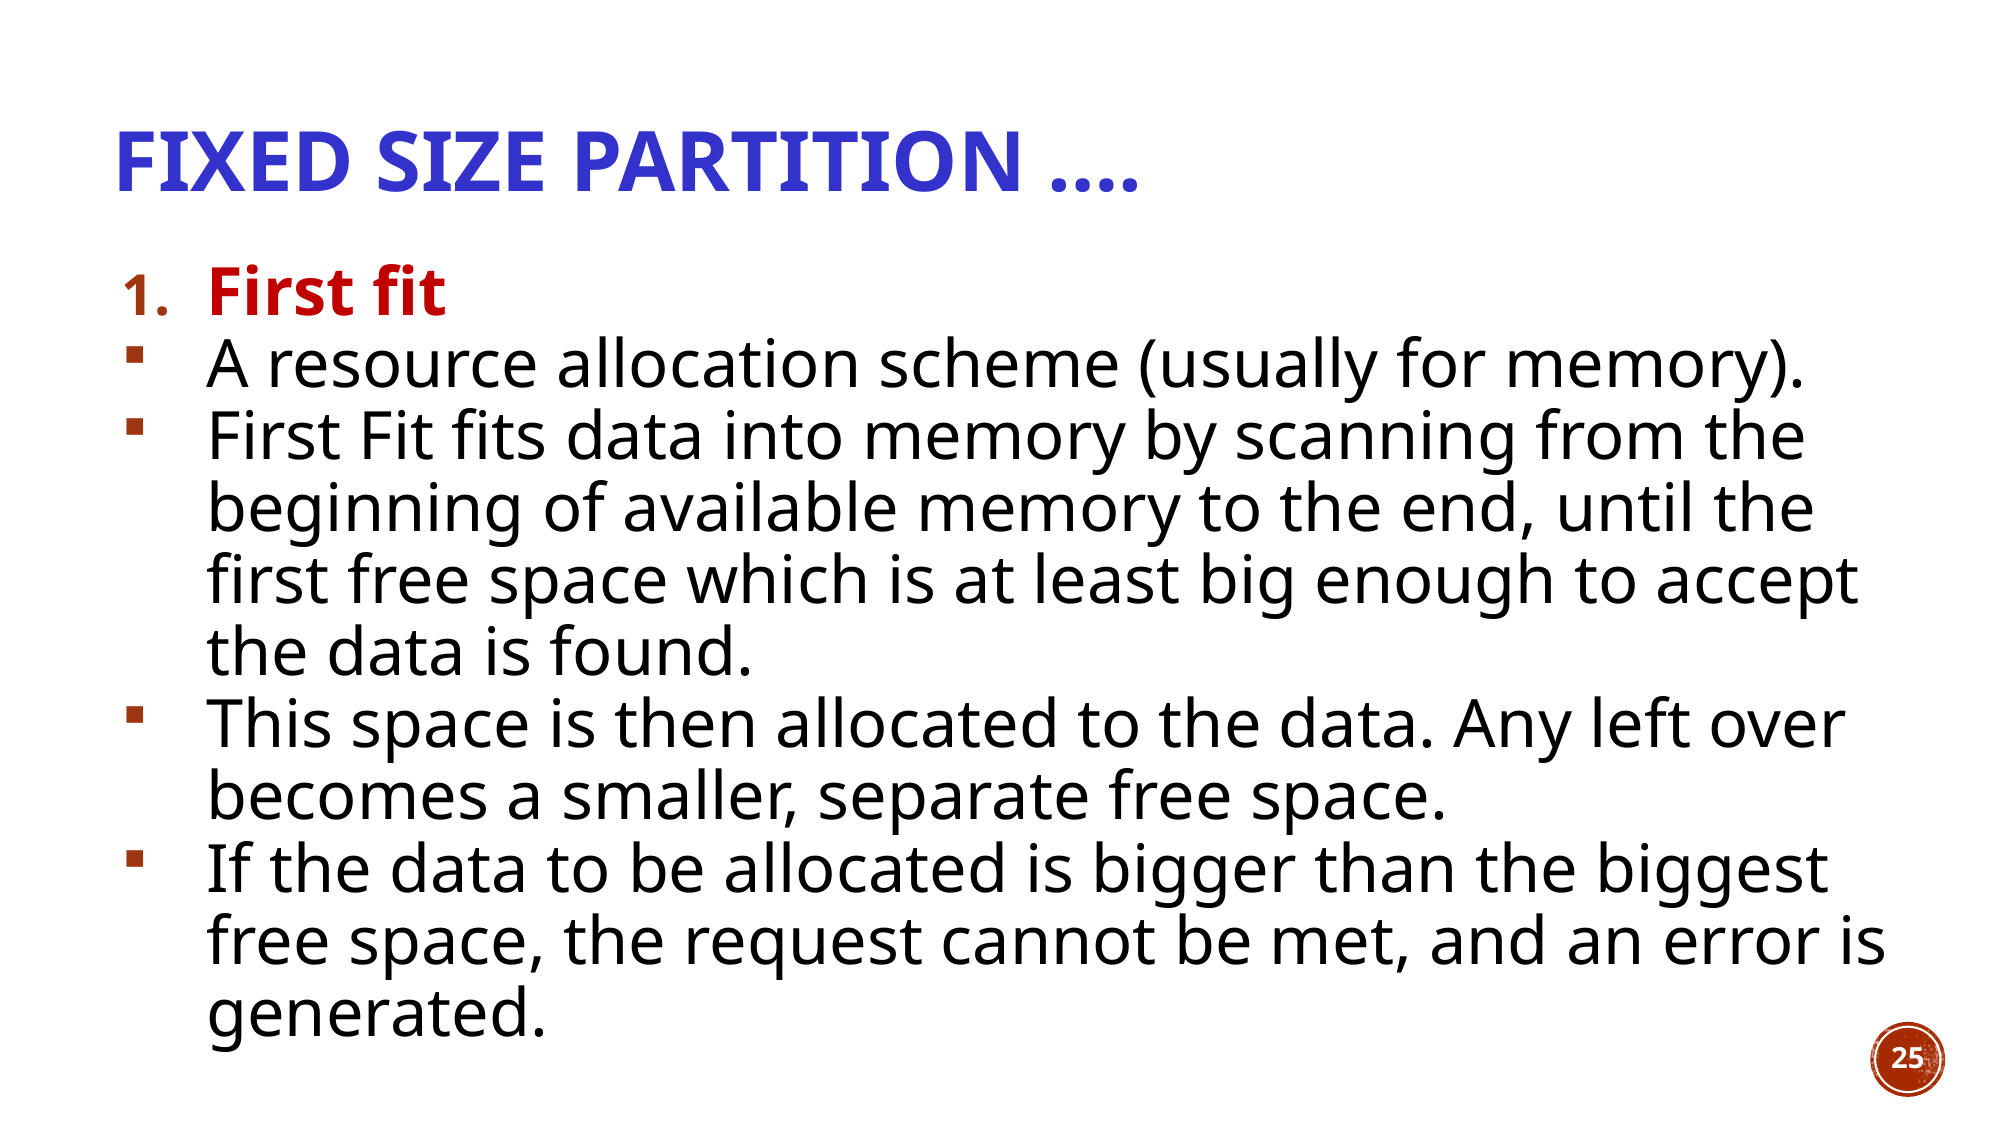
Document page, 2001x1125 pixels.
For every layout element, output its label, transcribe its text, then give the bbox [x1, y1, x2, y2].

title Fixed size partition …. [97, 79, 1905, 250]
list First fit A resource allocation scheme (usually for memory). First Fit fits data into memory by scanning from the beginning of available memory to the end, until the first free space which is at least big enough to accept the data is found. This space is then allocated to the data. Any left over becomes a smaller, separate free space. If the data to be allocated is bigger than the biggest free space, the request cannot be met, and an error is generated. [97, 250, 1905, 1089]
slide_number 25 [1855, 1028, 1961, 1089]
